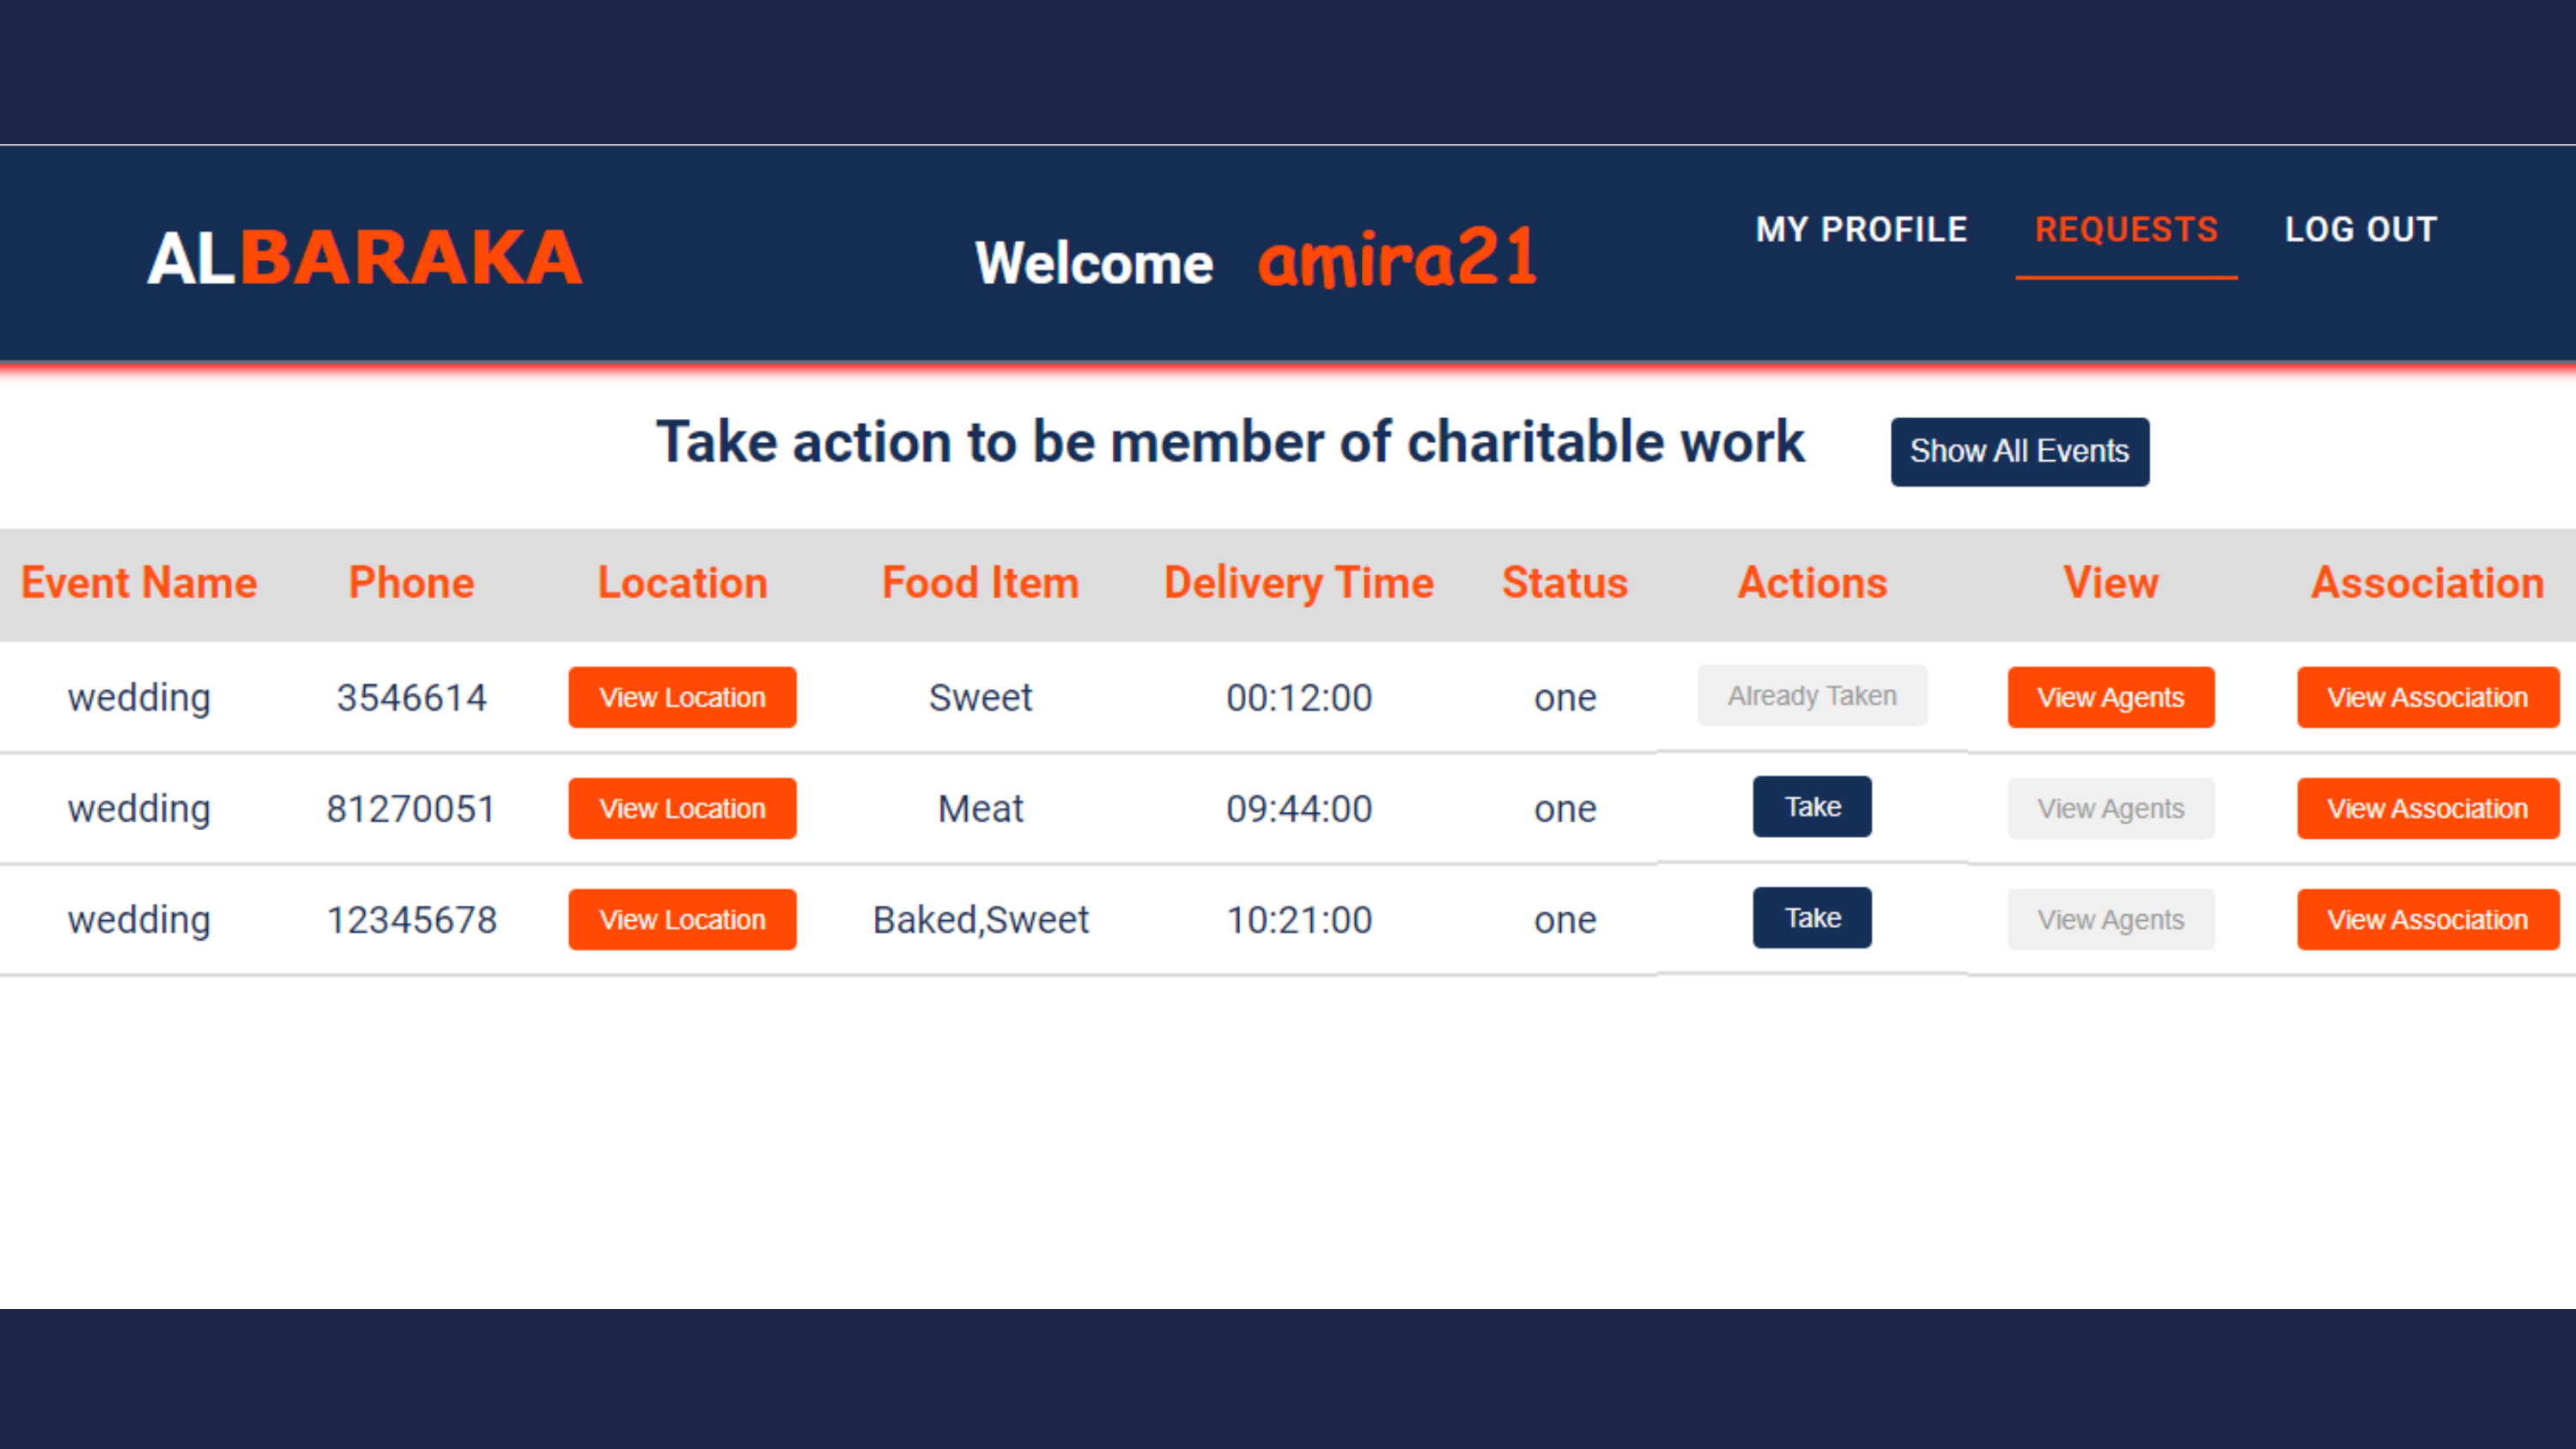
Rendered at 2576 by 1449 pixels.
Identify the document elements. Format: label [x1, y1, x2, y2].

text_box [0, 144, 2576, 1309]
